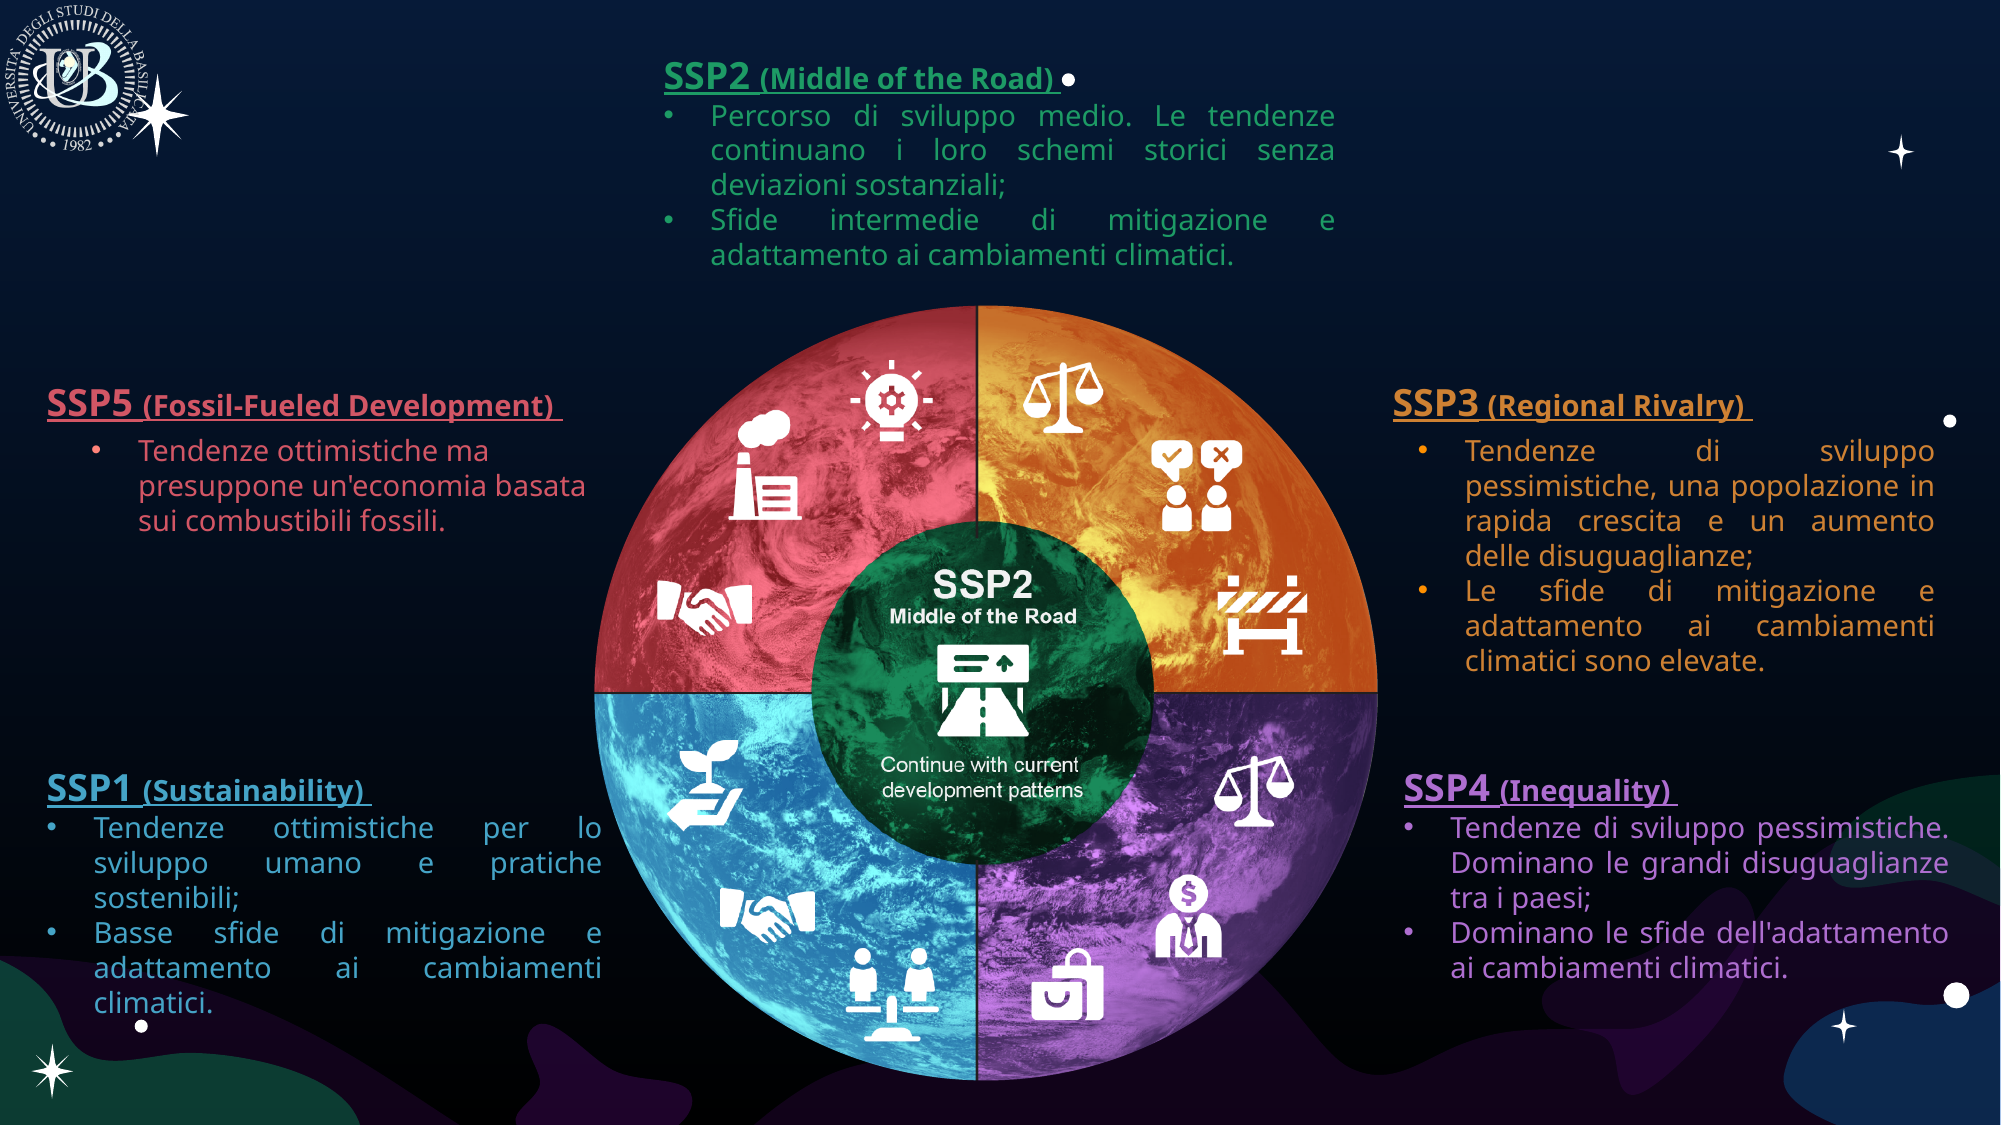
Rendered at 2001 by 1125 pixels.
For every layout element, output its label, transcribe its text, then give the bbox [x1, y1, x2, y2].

text_box SSP2 (Middle of the Road) Percorso di sviluppo medio. Le tendenze continuano i loro schemi storici senza deviazioni sostanziali; Sfide intermedie di mitigazione e adattamento ai cambiamenti climatici. [648, 21, 1351, 279]
text_box SSP1 (Sustainability) Tendenze ottimistiche per lo sviluppo umano e pratiche sostenibili; Basse sfide di mitigazione e adattamento ai cambiamenti climatici. [31, 734, 589, 1027]
text_box SSP4 (Inequality) Tendenze di sviluppo pessimistiche. Dominano le grandi disuguaglianze tra i paesi; Dominano le sfide dell'adattamento ai cambiamenti climatici. [1388, 734, 1965, 992]
picture [5, 5, 148, 151]
text_box SSP3 (Regional Rivalry) [1384, 349, 1954, 432]
text_box Tendenze di sviluppo pessimistiche, una popolazione in rapida crescita e un aumento delle disuguaglianze; Le sfide di mitigazione e adattamento ai cambiamenti climatici sono elevate. [1403, 424, 1951, 720]
text_box Tendenze ottimistiche ma presuppone un'economia basata sui combustibili fossili. [76, 424, 589, 580]
picture [594, 305, 1378, 1081]
text_box SSP5 (Fossil-Fueled Development) [31, 349, 589, 432]
